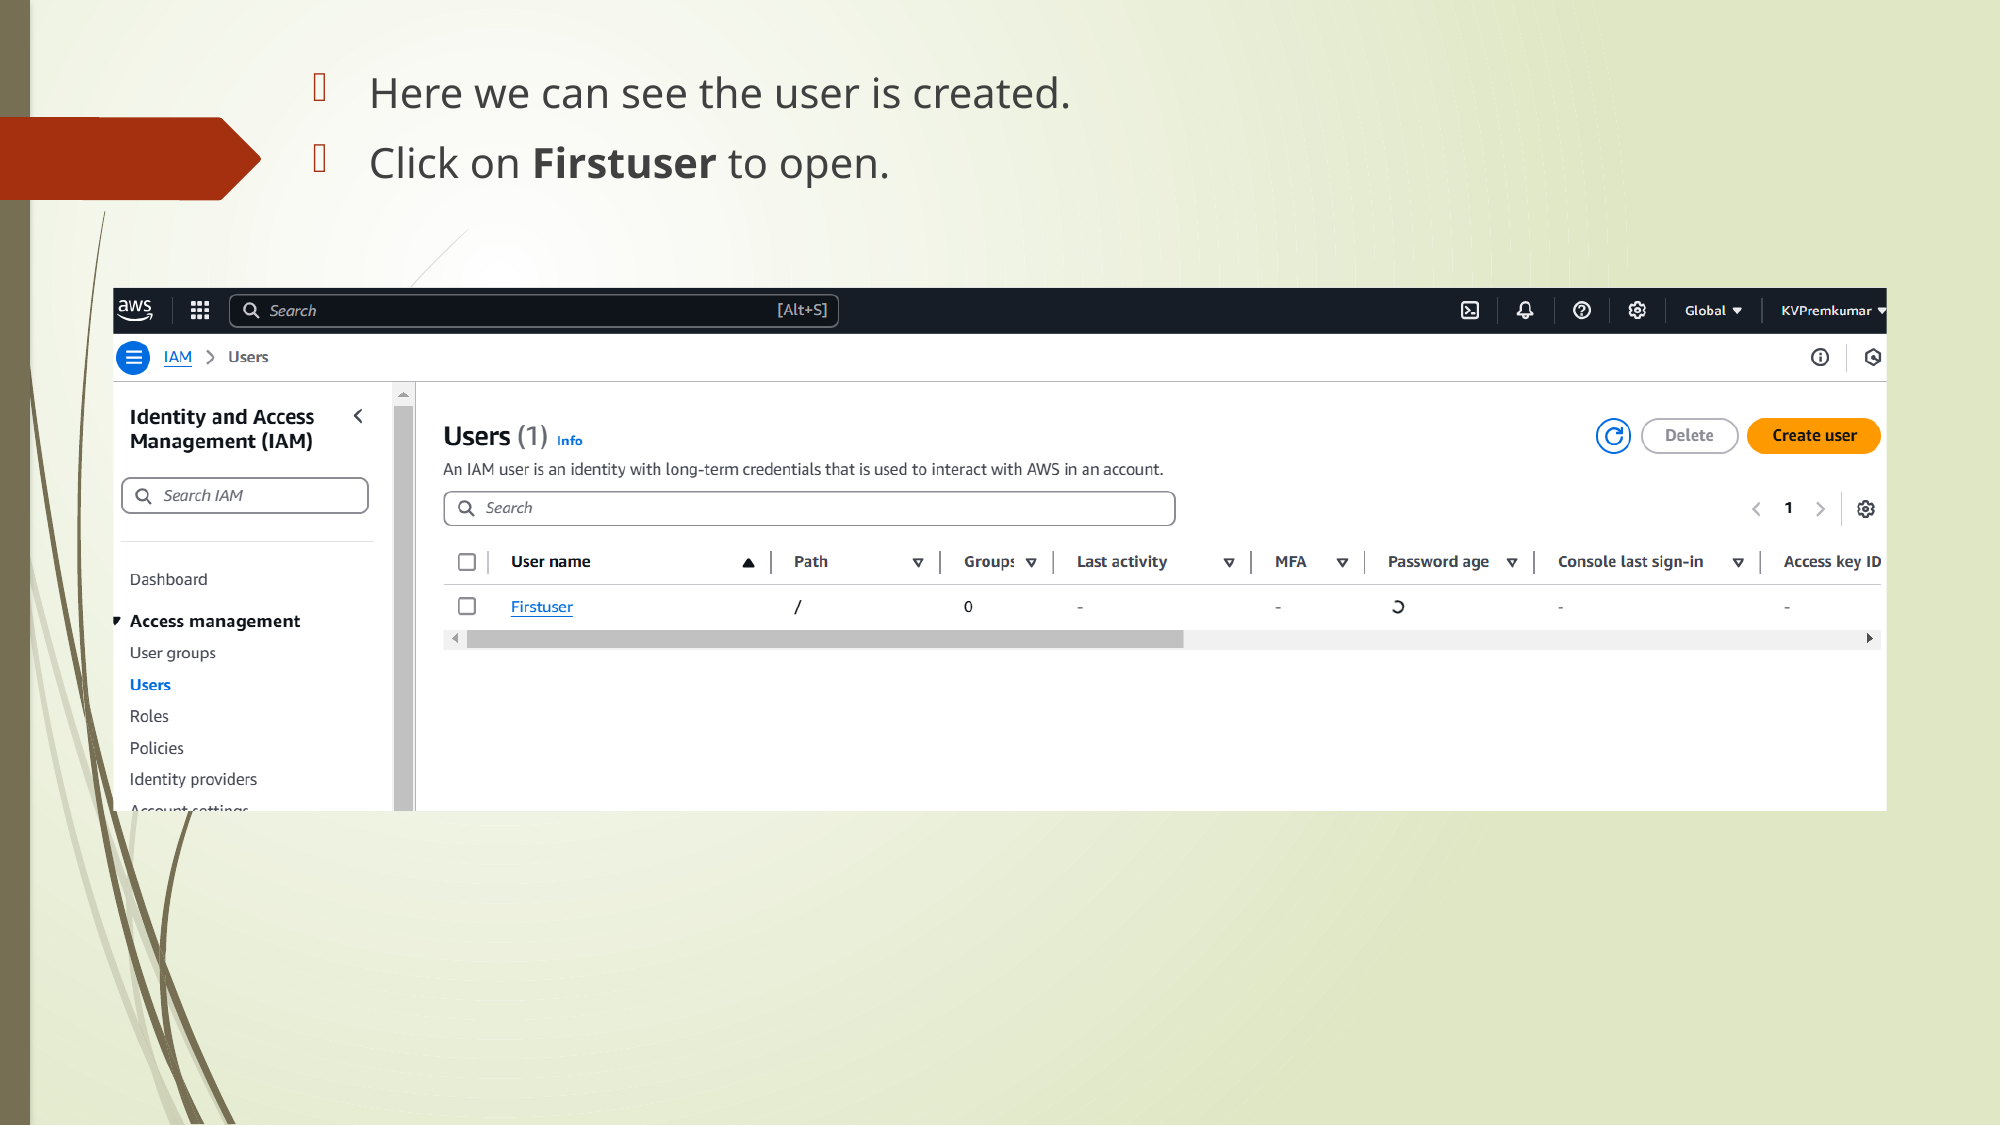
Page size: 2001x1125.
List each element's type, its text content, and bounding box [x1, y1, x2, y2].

picture [113, 287, 1887, 811]
text_box Here we can see the user is created. Click on Firstuser to open. [297, 58, 1886, 200]
